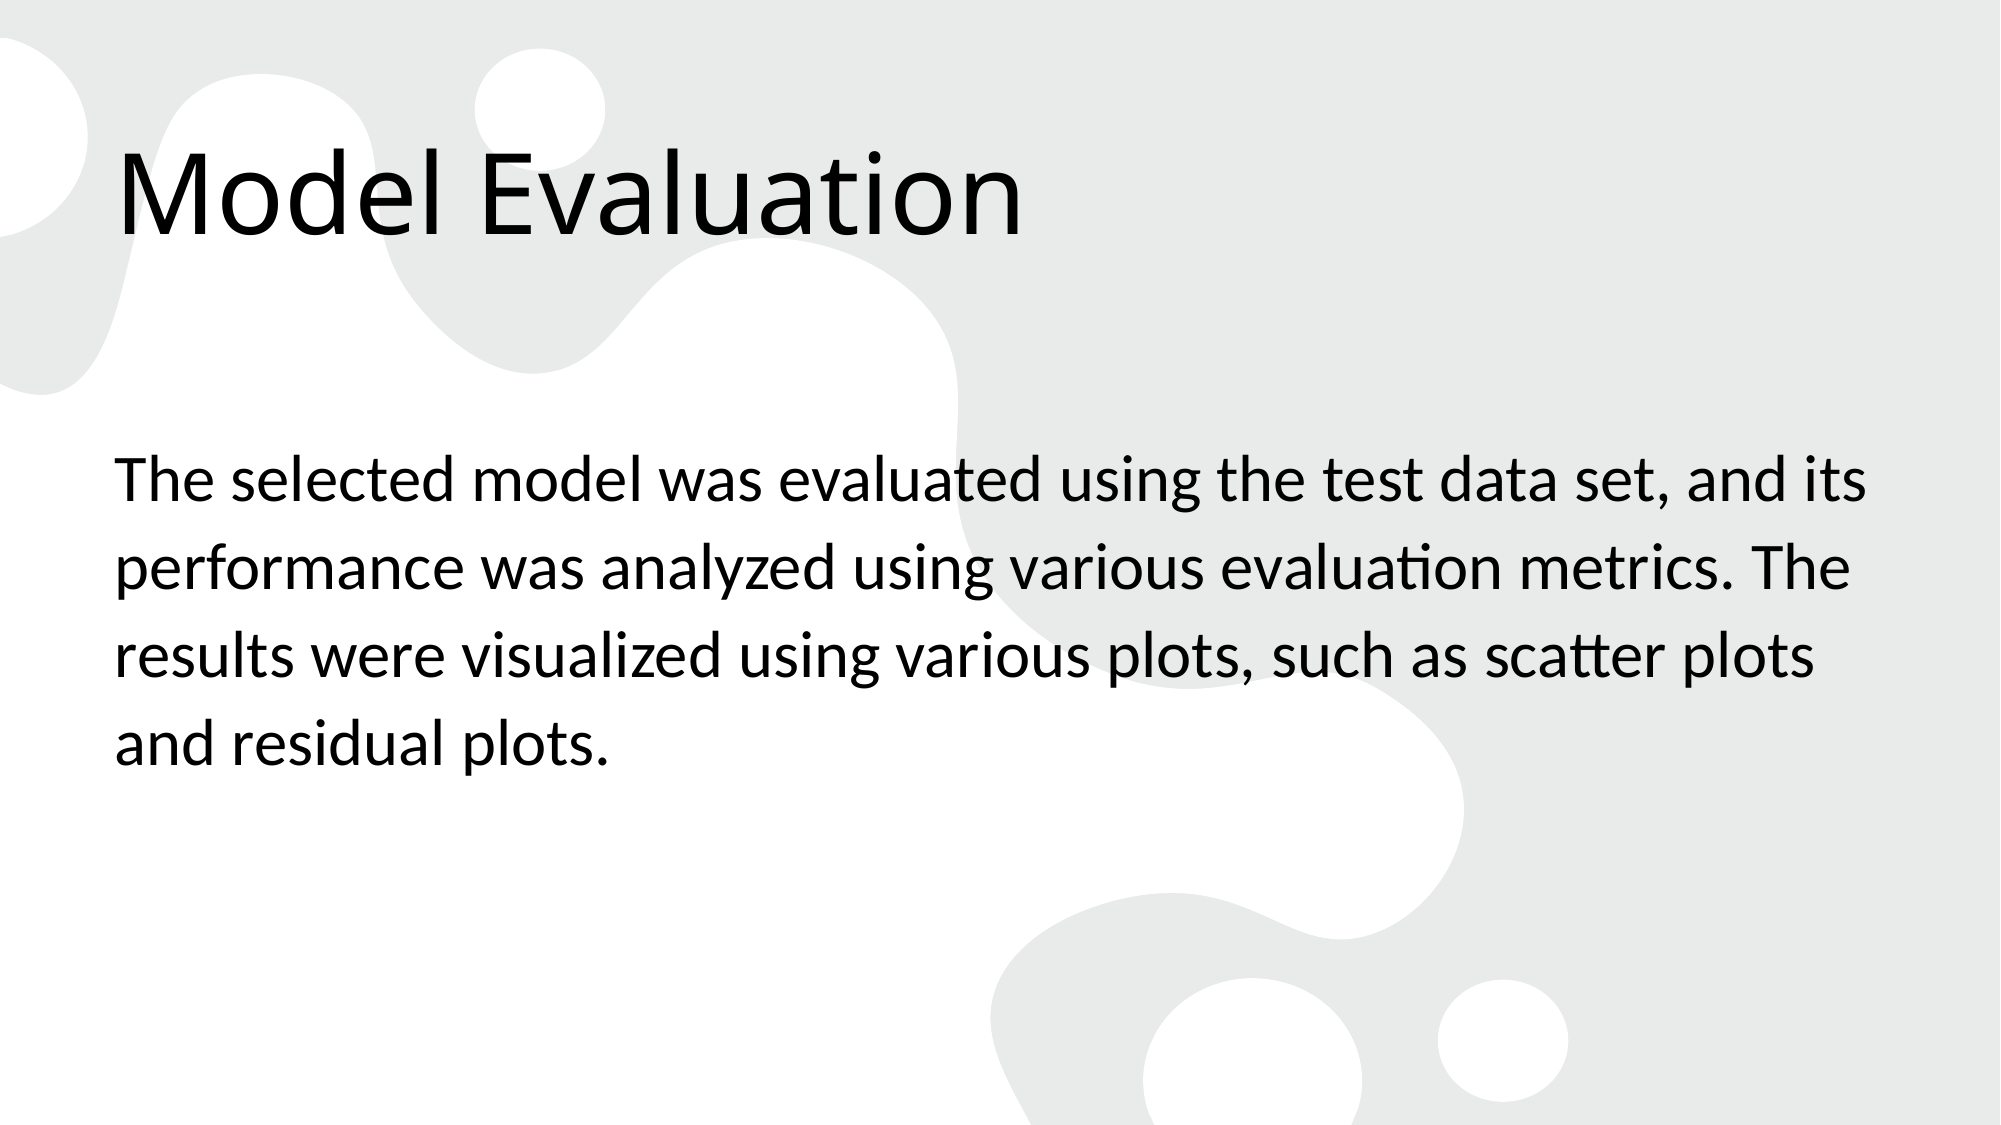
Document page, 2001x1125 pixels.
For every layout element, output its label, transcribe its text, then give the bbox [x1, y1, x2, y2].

list The selected model was evaluated using the test data set, and its performance was analyzed using various evaluation metrics. The results were visualized using various plots, such as scatter plots and residual plots. [99, 419, 1900, 1006]
title Model Evaluation [99, 91, 1900, 400]
